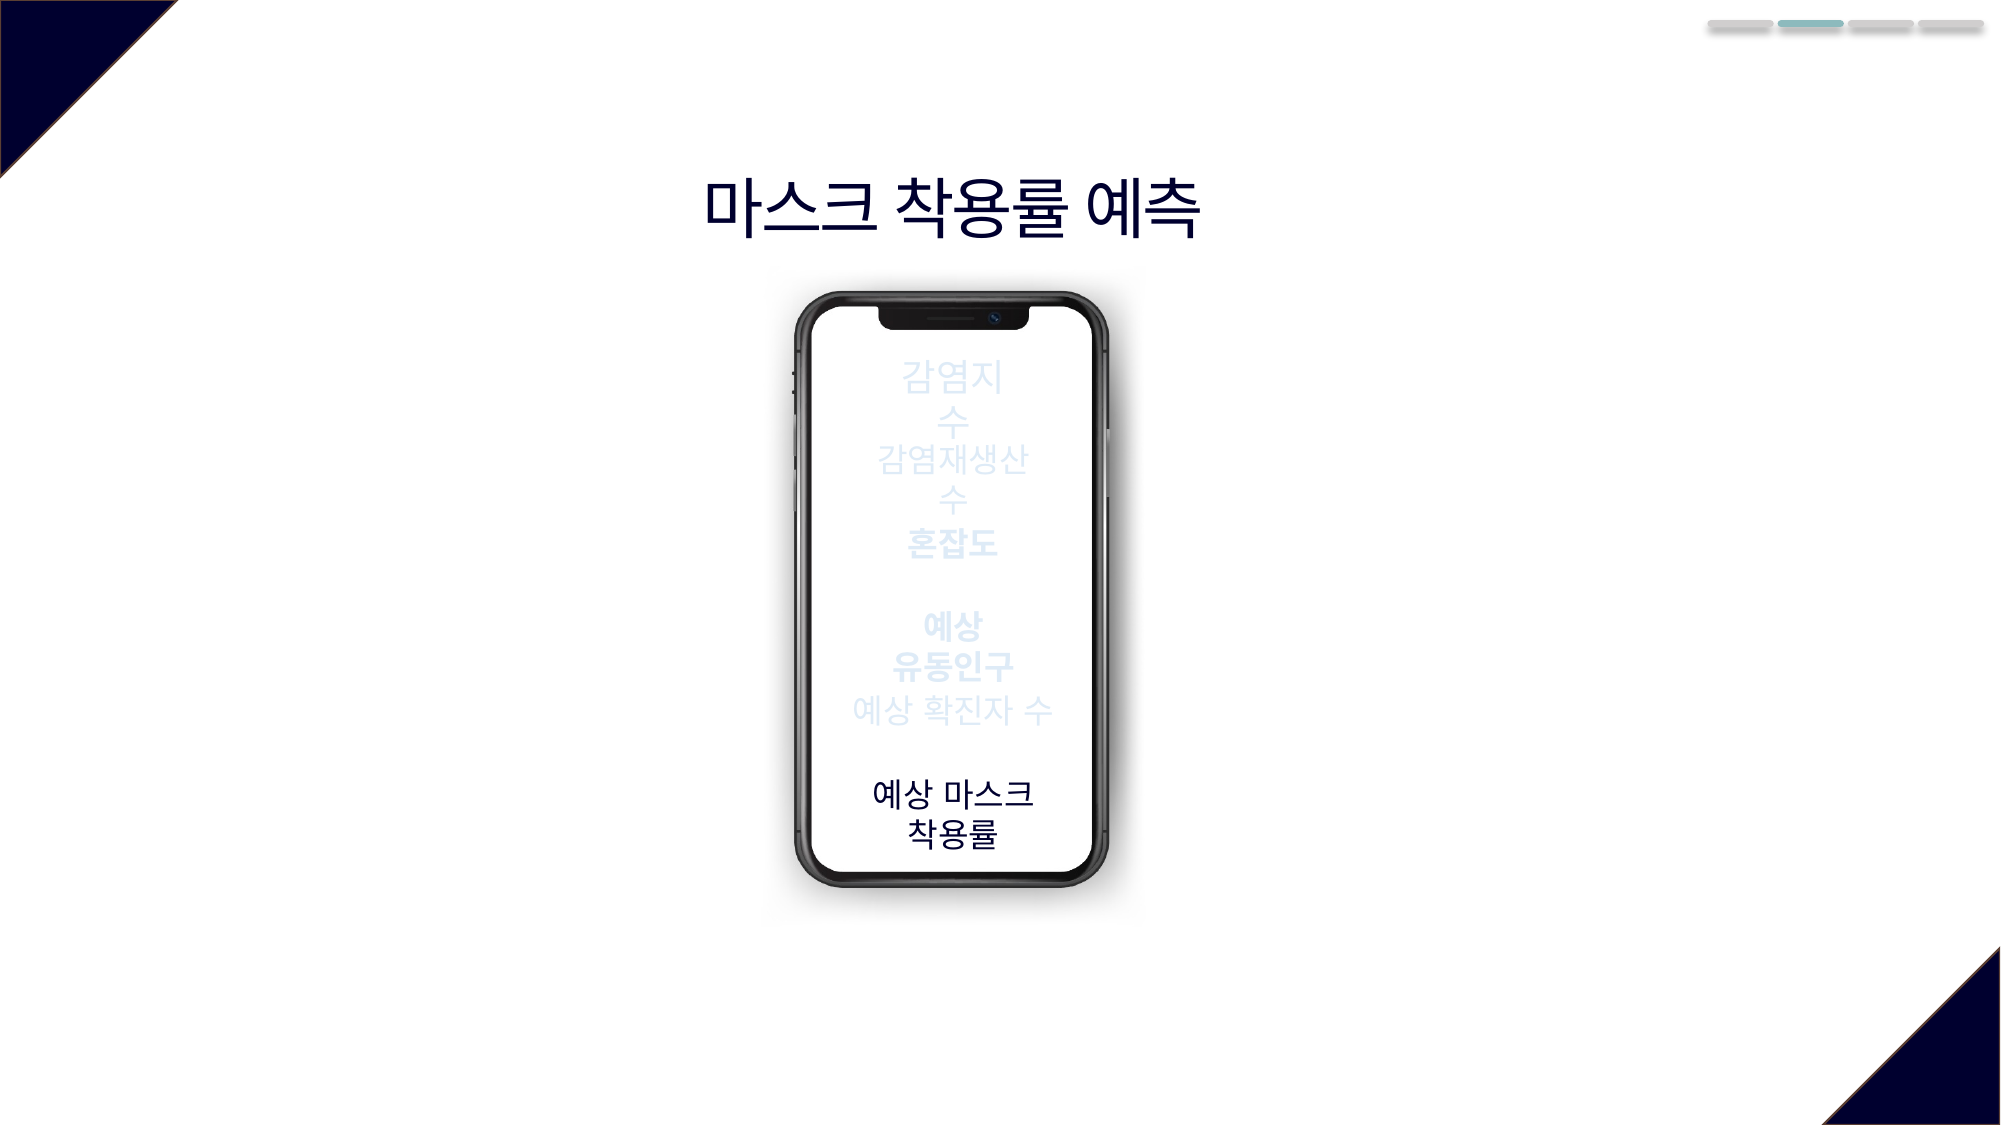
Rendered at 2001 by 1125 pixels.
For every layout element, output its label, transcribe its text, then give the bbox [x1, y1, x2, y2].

picture [761, 266, 1146, 927]
text_box 마스크 착용률 예측 [688, 159, 1220, 254]
